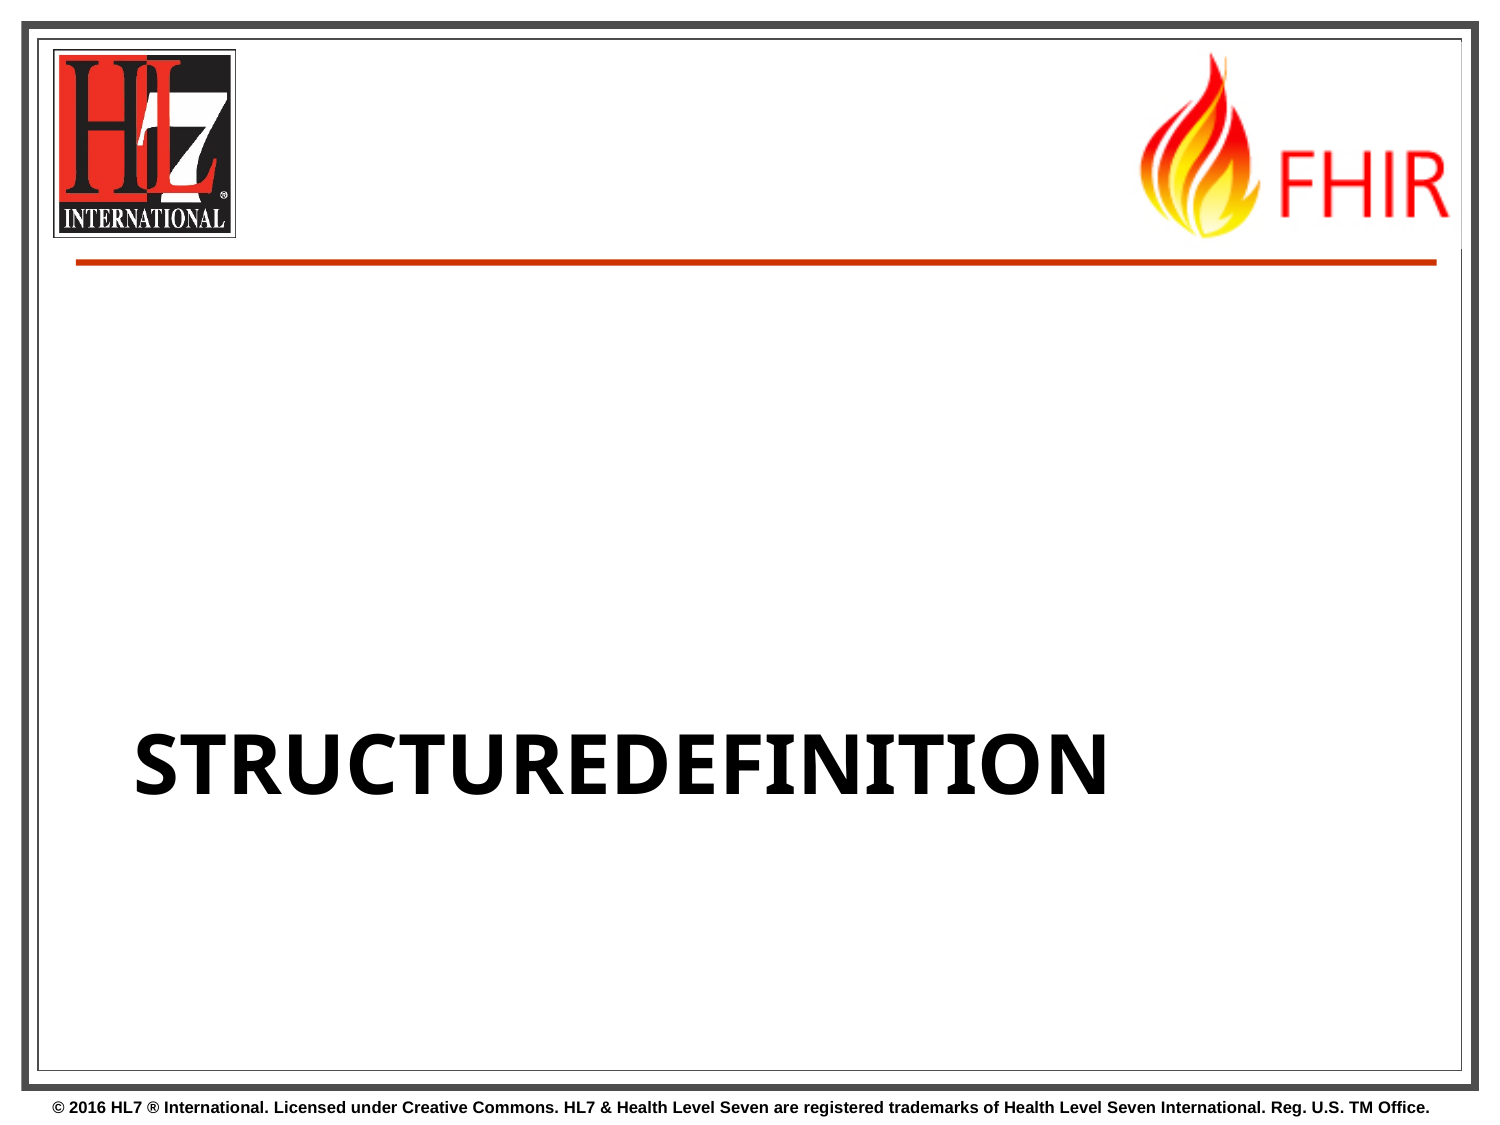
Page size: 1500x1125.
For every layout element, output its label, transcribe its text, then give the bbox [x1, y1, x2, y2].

title Structuredefinition [118, 722, 1394, 947]
picture [53, 49, 236, 238]
picture [1128, 42, 1462, 249]
